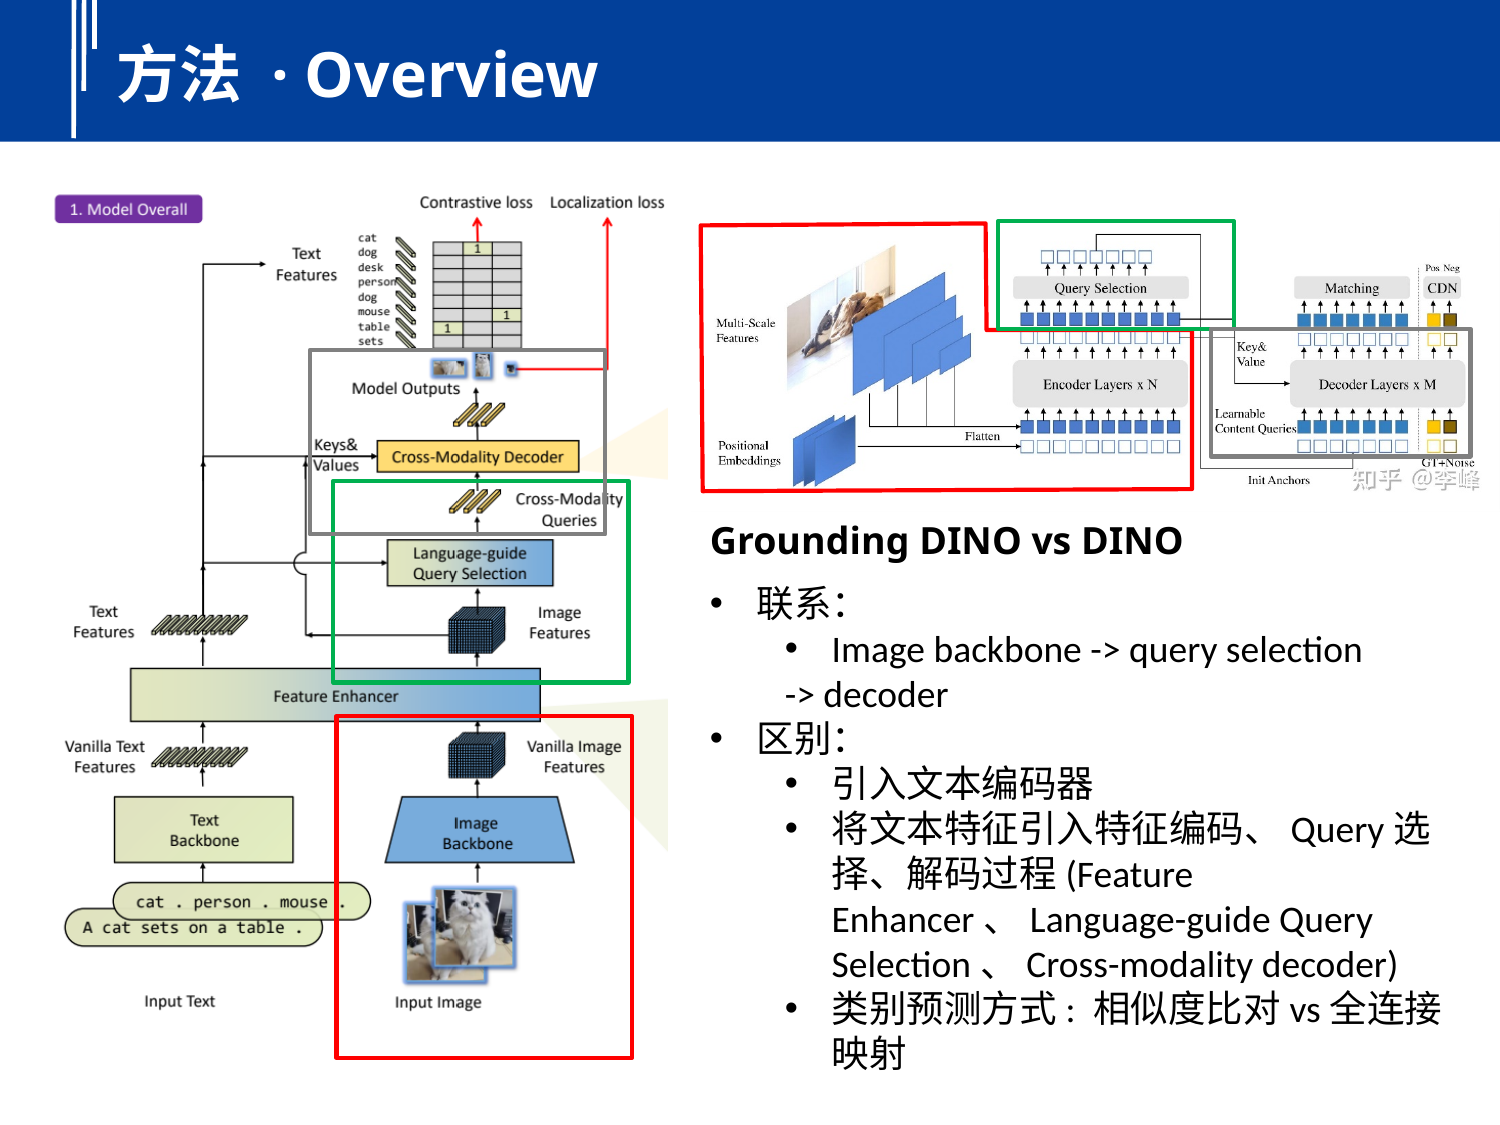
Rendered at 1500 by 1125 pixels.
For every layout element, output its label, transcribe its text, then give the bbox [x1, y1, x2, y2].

text_box Grounding DINO vs DINO [694, 521, 1247, 570]
picture [29, 174, 668, 1025]
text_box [0, 0, 1500, 142]
text_box [334, 1033, 634, 1060]
text_box 联系： Image backbone -> query selection -> decoder 区别： 引入文本编码器 将文本特征引入特征编码、Query选择、解码过程(Feature Enhancer、Language-guide Query Selection、Cross-modality decoder) 类别预测方式: 相似度比对vs全连接映射 [694, 572, 1483, 1125]
picture [690, 207, 1500, 512]
